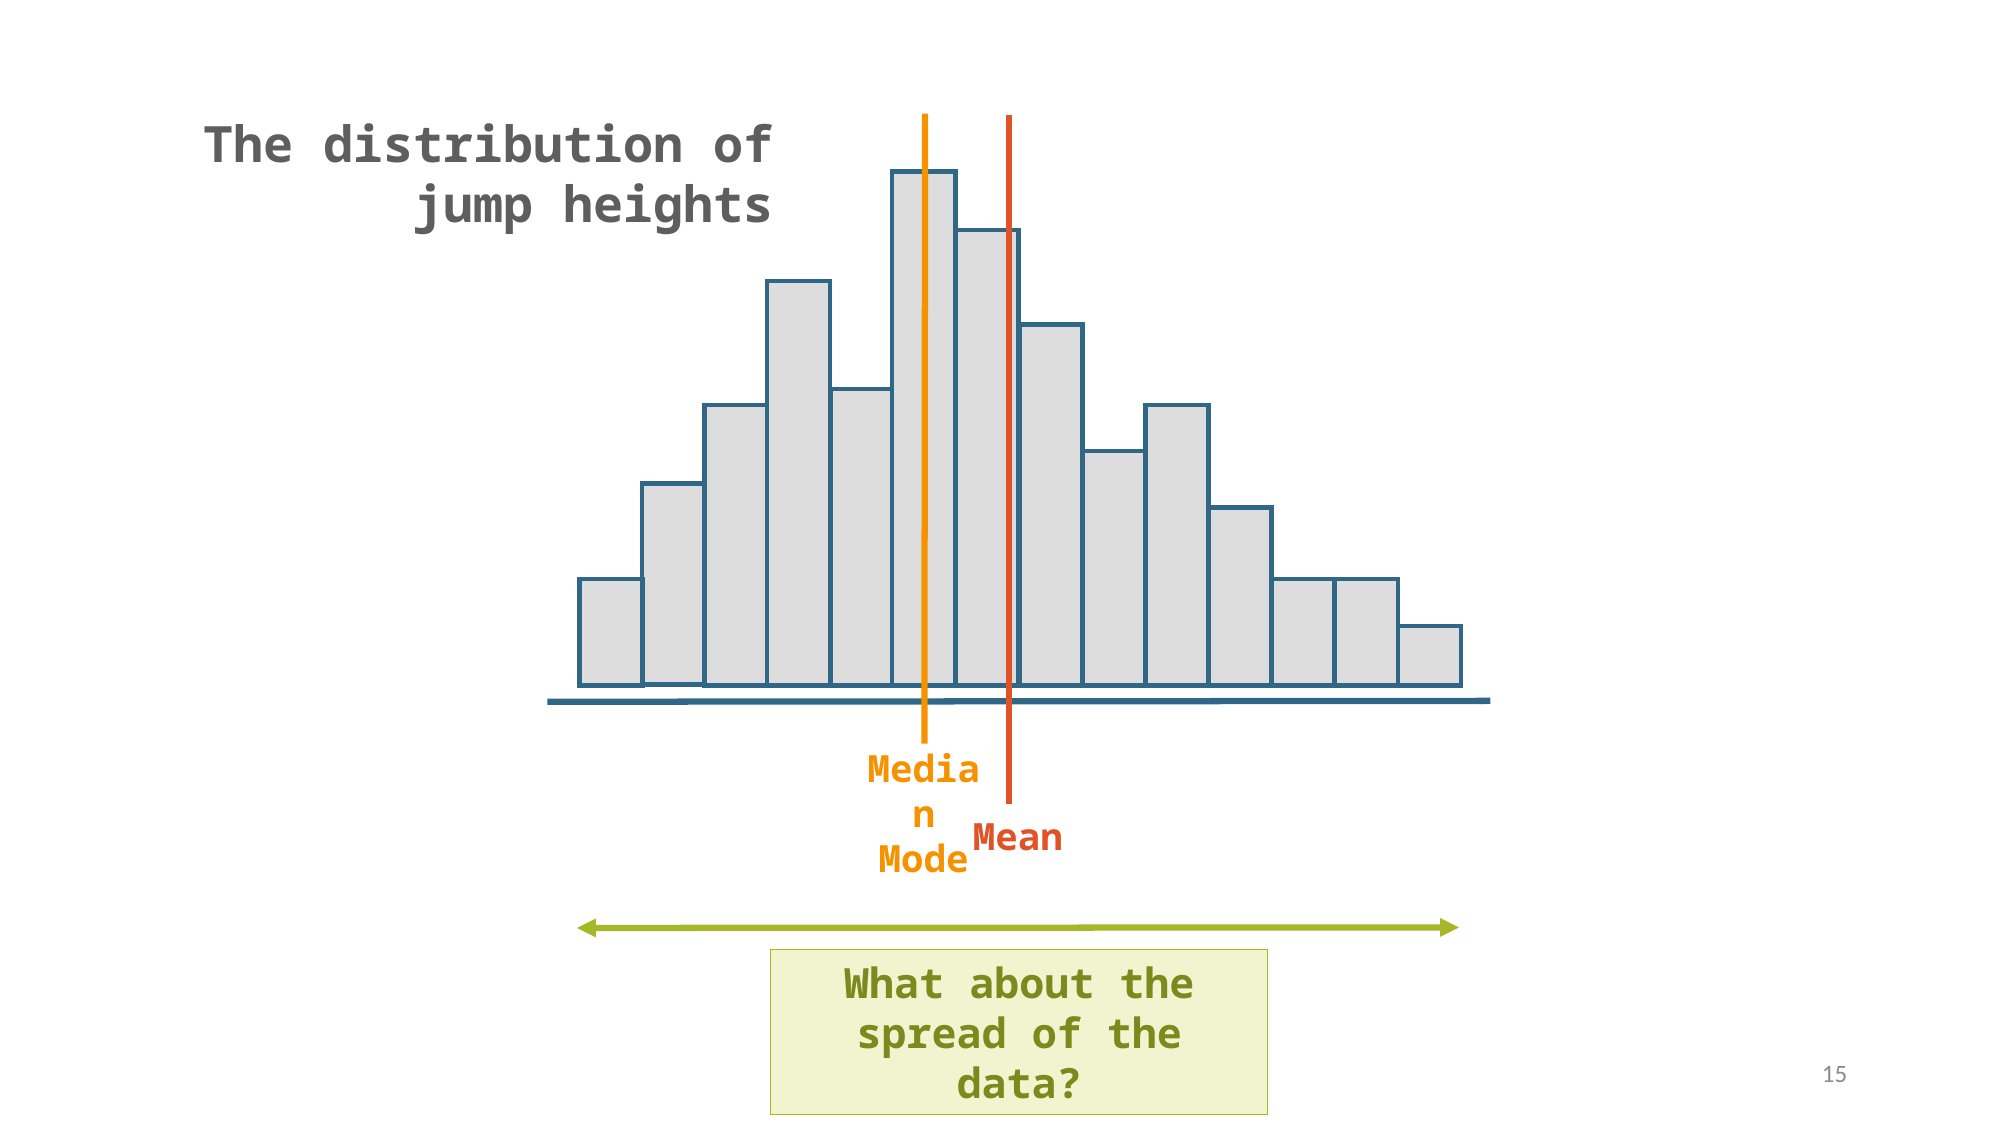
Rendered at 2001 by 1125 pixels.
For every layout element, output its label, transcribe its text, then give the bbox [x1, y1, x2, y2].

slide_number 15 [1412, 1042, 1863, 1103]
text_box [182, 105, 1491, 1066]
